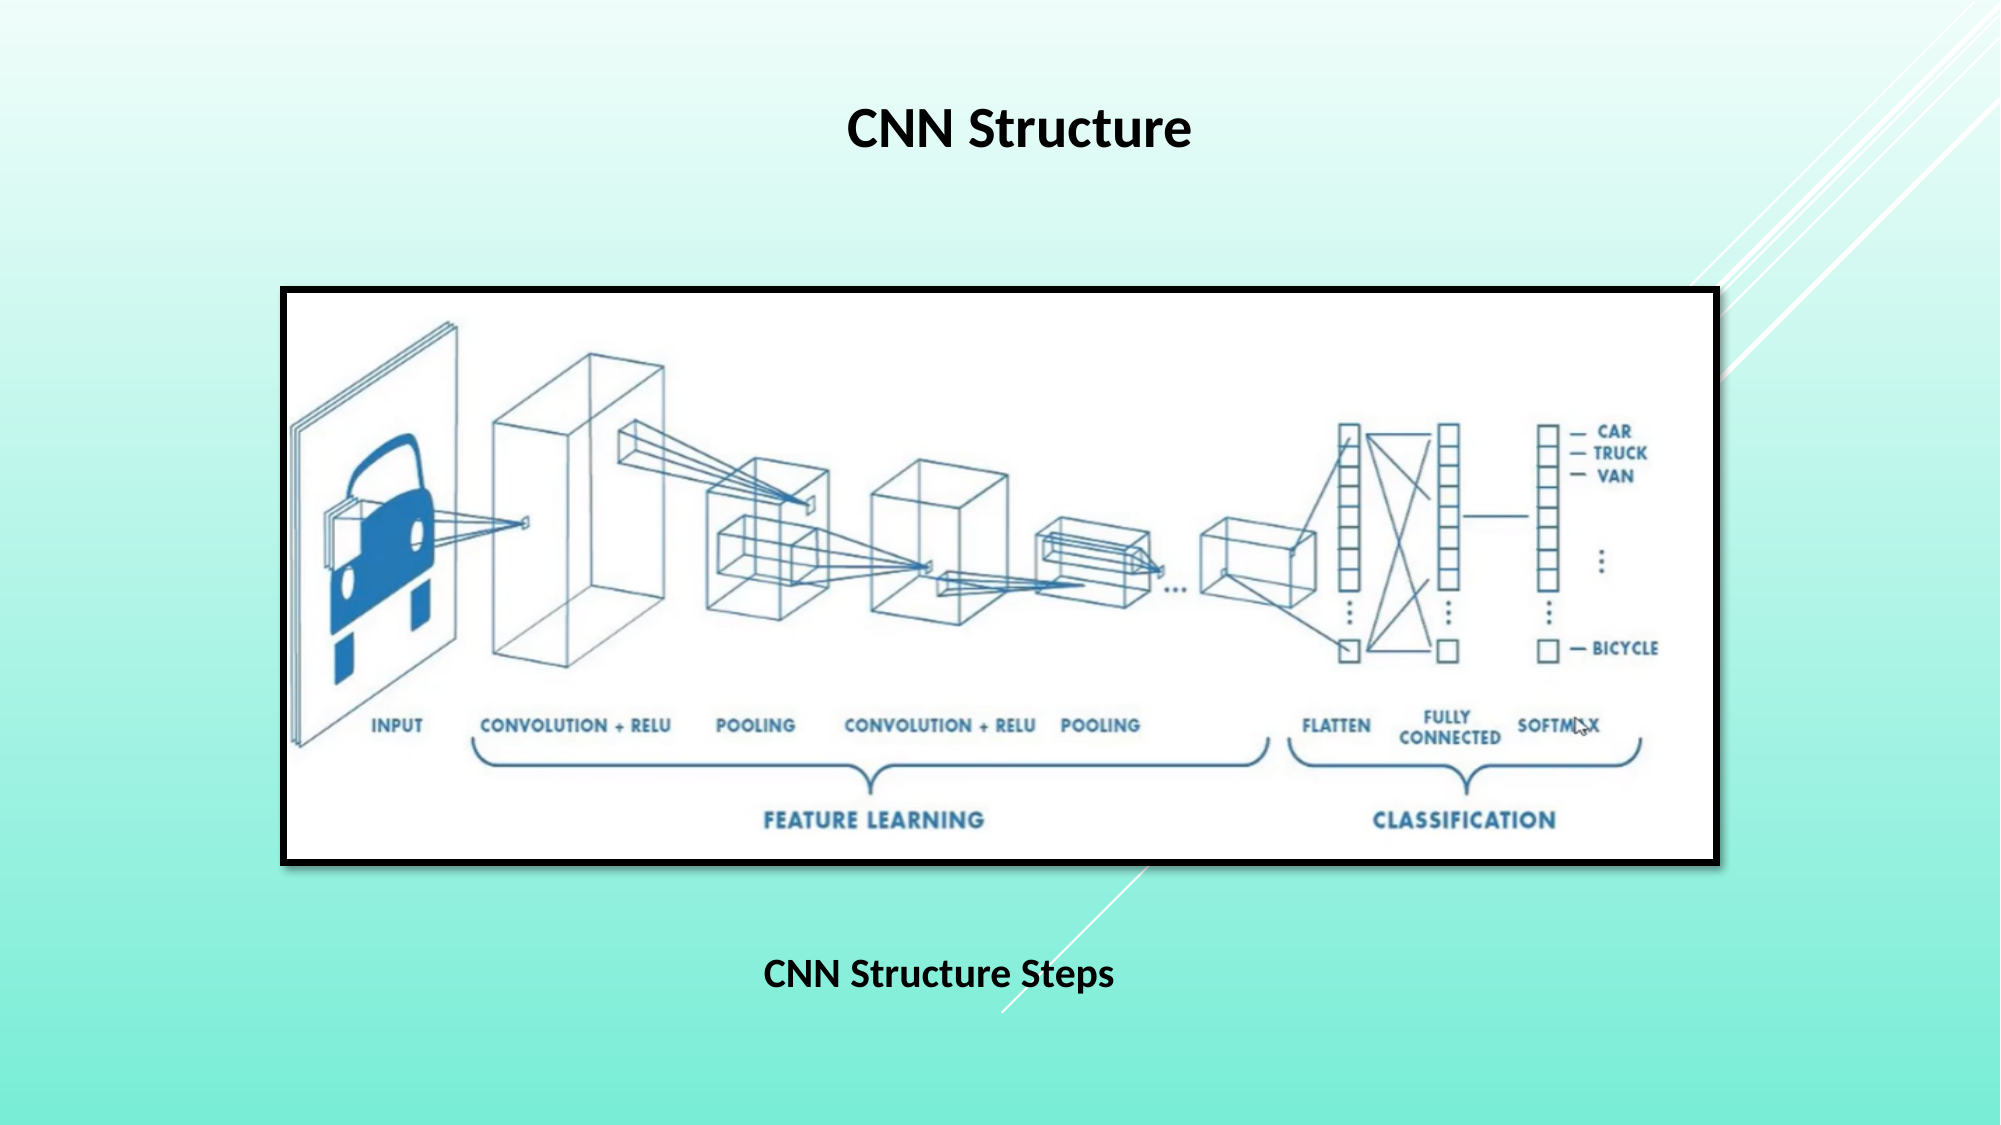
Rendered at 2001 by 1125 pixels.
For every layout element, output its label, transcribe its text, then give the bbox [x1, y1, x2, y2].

text_box CNN Structure Steps [749, 937, 1490, 1003]
picture [286, 292, 1714, 860]
text_box CNN Structure [346, 81, 1694, 167]
